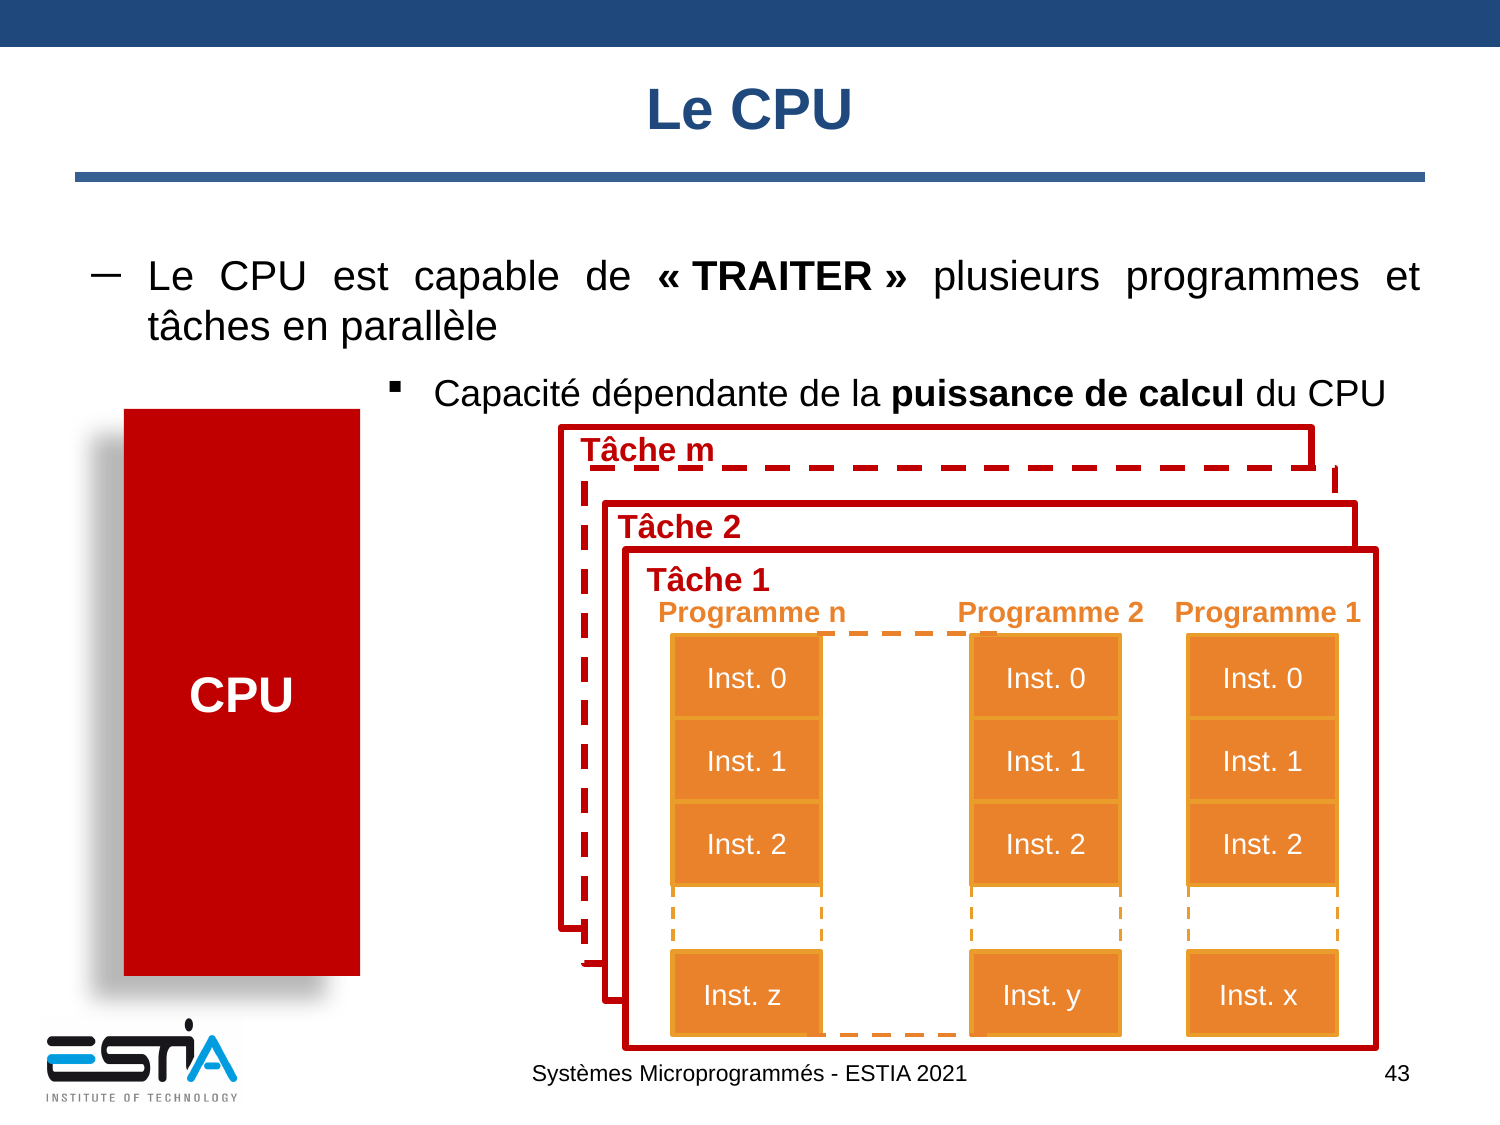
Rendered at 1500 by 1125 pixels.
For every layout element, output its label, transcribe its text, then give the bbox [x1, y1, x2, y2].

text_box Tâche m [565, 420, 845, 476]
text_box [582, 466, 1337, 966]
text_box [1158, 585, 1378, 1036]
slide_number 43 [1076, 1042, 1425, 1103]
text_box Capacité dépendante de la puissance de calcul du CPU [371, 361, 1471, 1026]
text_box [866, 547, 1378, 632]
title Le CPU [75, 24, 1425, 188]
text_box Tâche 2 [602, 497, 882, 553]
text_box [941, 585, 1157, 1036]
footer Systèmes Microprogrammés - ESTIA 2021 [424, 1042, 1076, 1103]
text_box Le CPU est capable de « TRAITER » plusieurs programmes et tâches en parallèle [76, 199, 1436, 397]
text_box [624, 553, 1378, 1050]
text_box [559, 425, 584, 931]
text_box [639, 606, 1378, 1044]
text_box [603, 553, 624, 1003]
text_box CPU [122, 407, 362, 978]
text_box [882, 501, 1357, 547]
picture [41, 1014, 243, 1106]
text_box Tâche 1 [631, 550, 911, 606]
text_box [642, 585, 863, 1036]
text_box [845, 425, 1313, 467]
